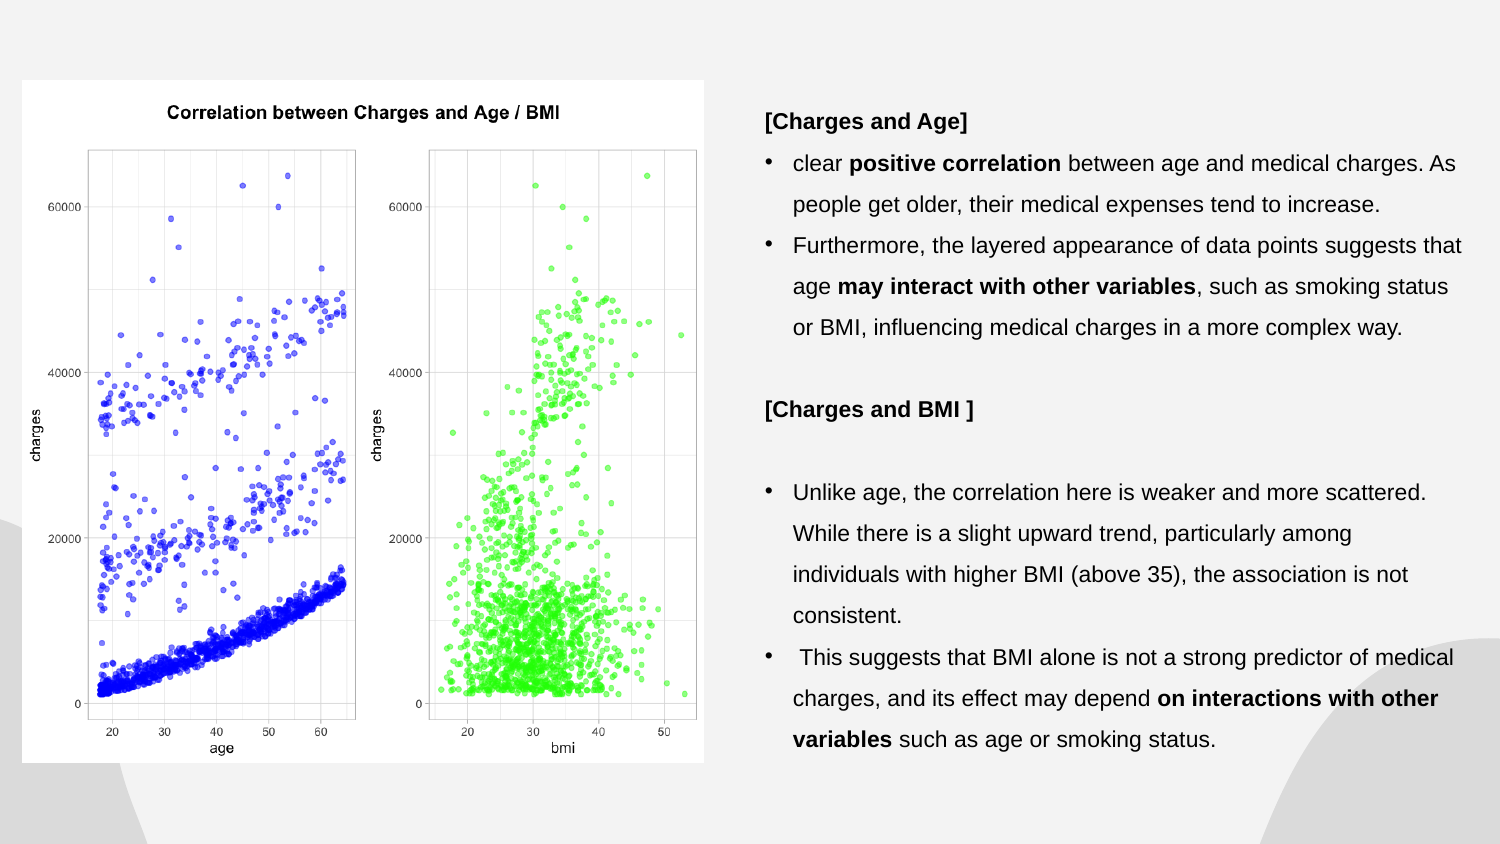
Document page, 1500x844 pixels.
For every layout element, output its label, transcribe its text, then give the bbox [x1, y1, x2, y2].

text_box [Charges and Age] clear positive correlation between age and medical charges. As people get older, their medical expenses tend to increase. Furthermore, the layered appearance of data points suggests that age may interact with other variables, such as smoking status or BMI, influencing medical charges in a more complex way. [Charges and BMI ] Unlike age, the correlation here is weaker and more scattered. While there is a slight upward trend, particularly among individuals with higher BMI (above 35), the association is not consistent. This suggests that BMI alone is not a strong predictor of medical charges, and its effect may depend on interactions with other variables such as age or smoking status. [750, 58, 1478, 801]
picture [21, 80, 704, 763]
